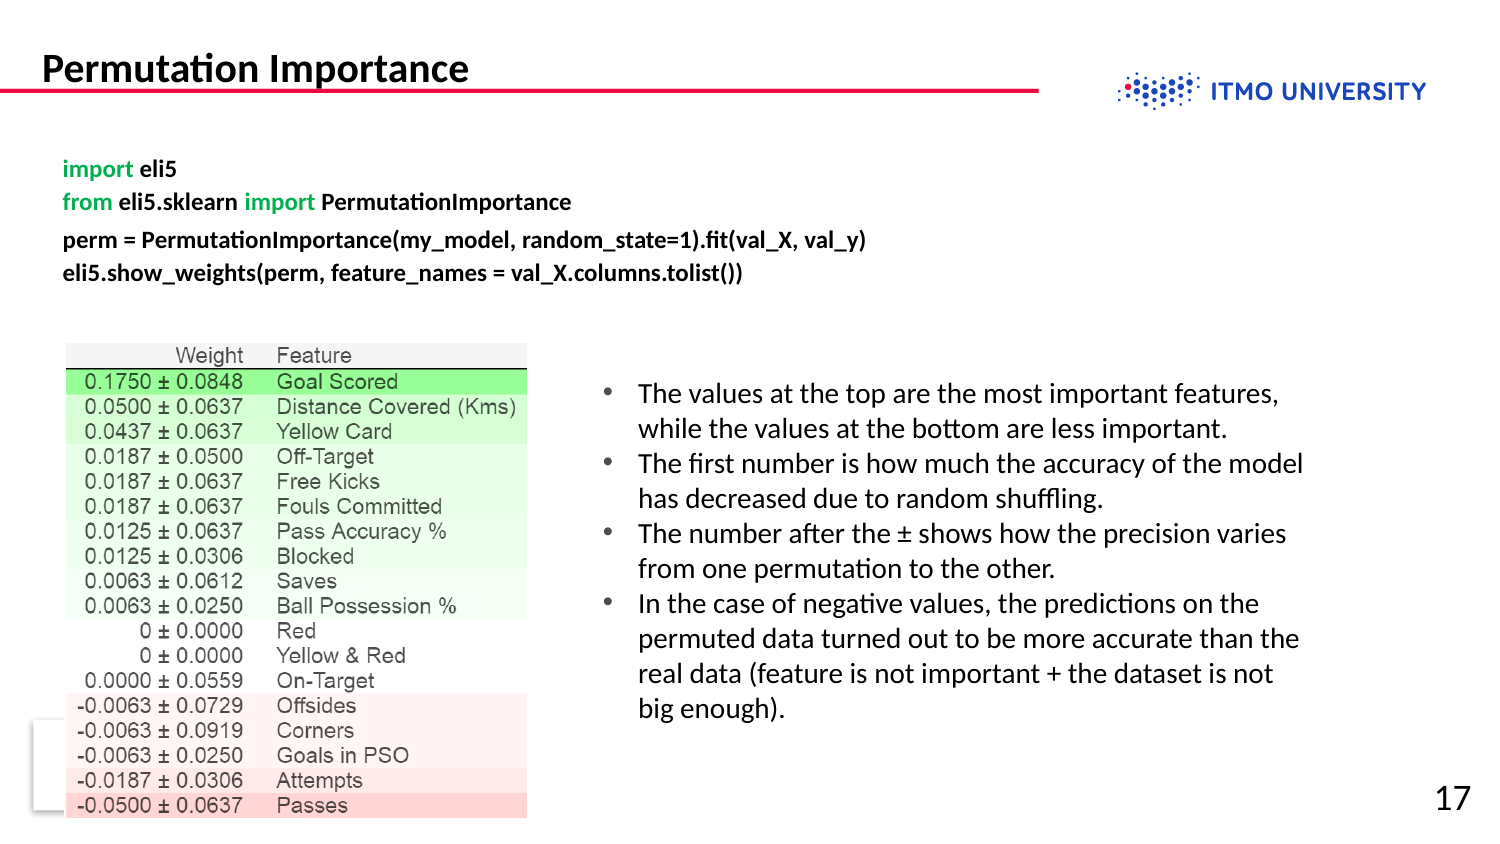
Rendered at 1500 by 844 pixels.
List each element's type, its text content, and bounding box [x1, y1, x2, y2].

text_box The values ​​at the top are the most important features, while the values ​​at the bottom are less important. The first number is how much the accuracy of the model has decreased due to random shuffling. The number after the ± shows how the precision varies from one permutation to the other. In the case of negative values, the predictions on the permuted data turned out to be more accurate than the real data (feature is not important + the dataset is not big enough). [588, 366, 1324, 732]
picture [0, 0, 1500, 844]
title Permutation Importance [27, 25, 1443, 107]
list import eli5 from eli5.sklearn import PermutationImportance perm = PermutationImportance(my_model, random_state=1).fit(val_X, val_y) eli5.show_weights(perm, feature_names = val_X.columns.tolist()) [47, 141, 1125, 337]
